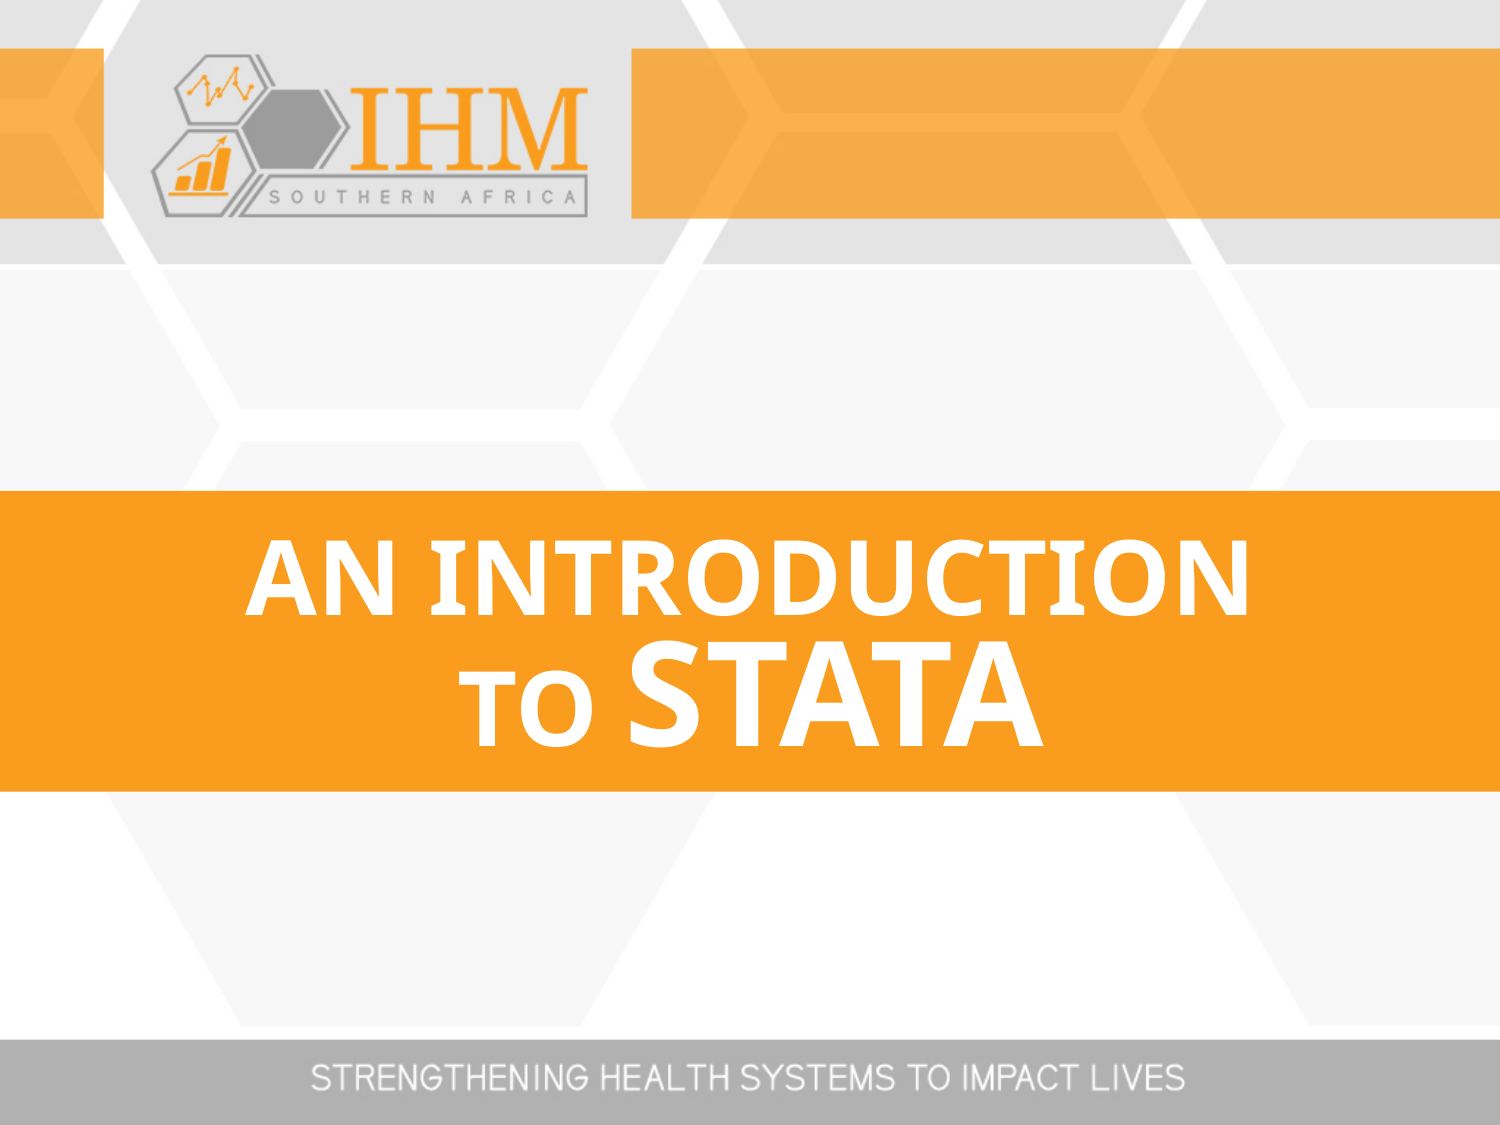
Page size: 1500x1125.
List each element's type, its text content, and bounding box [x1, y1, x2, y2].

picture [0, 0, 1500, 490]
picture [0, 793, 1500, 1125]
text_box AN INTRODUCTION TO STATA [198, 535, 1302, 775]
text_box [0, 490, 1500, 793]
